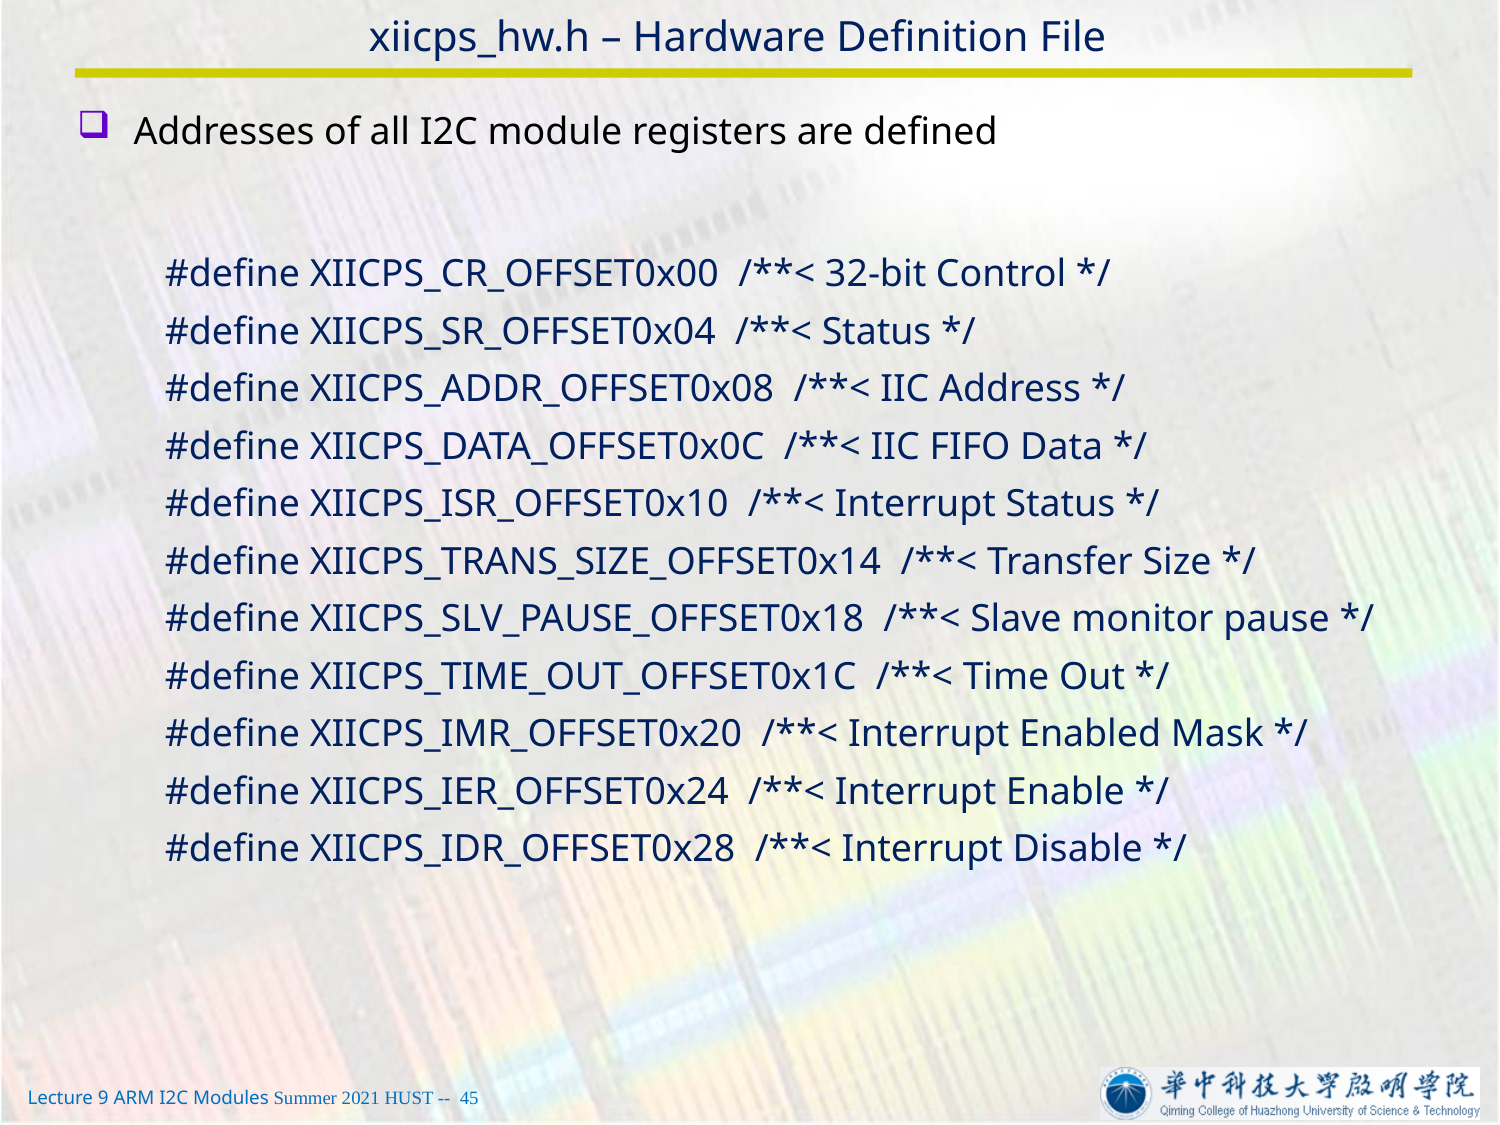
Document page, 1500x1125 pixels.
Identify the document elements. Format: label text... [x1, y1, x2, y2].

title xiicps_hw.h – Hardware Definition File [24, 10, 1450, 73]
picture [0, 0, 1500, 1125]
text_box #define XIICPS_CR_OFFSET0x00 /**< 32-bit Control */ #define XIICPS_SR_OFFSET0x04 /**< Status */ #define XIICPS_ADDR_OFFSET0x08 /**< IIC Address */ #define XIICPS_DATA_OFFSET0x0C /**< IIC FIFO Data */ #define XIICPS_ISR_OFFSET0x10 /**< Interrupt Status */ #define XIICPS_TRANS_SIZE_OFFSET0x14 /**< Transfer Size */ #define XIICPS_SLV_PAUSE_OFFSET0x18 /**< Slave monitor pause */ #define XIICPS_TIME_OUT_OFFSET0x1C /**< Time Out */ #define XIICPS_IMR_OFFSET0x20 /**< Interrupt Enabled Mask */ #define XIICPS_IER_OFFSET0x24 /**< Interrupt Enable */ #define XIICPS_IDR_OFFSET0x28 /**< Interrupt Disable */ [150, 241, 1400, 877]
list Addresses of all I2C module registers are defined [62, 99, 1450, 1060]
